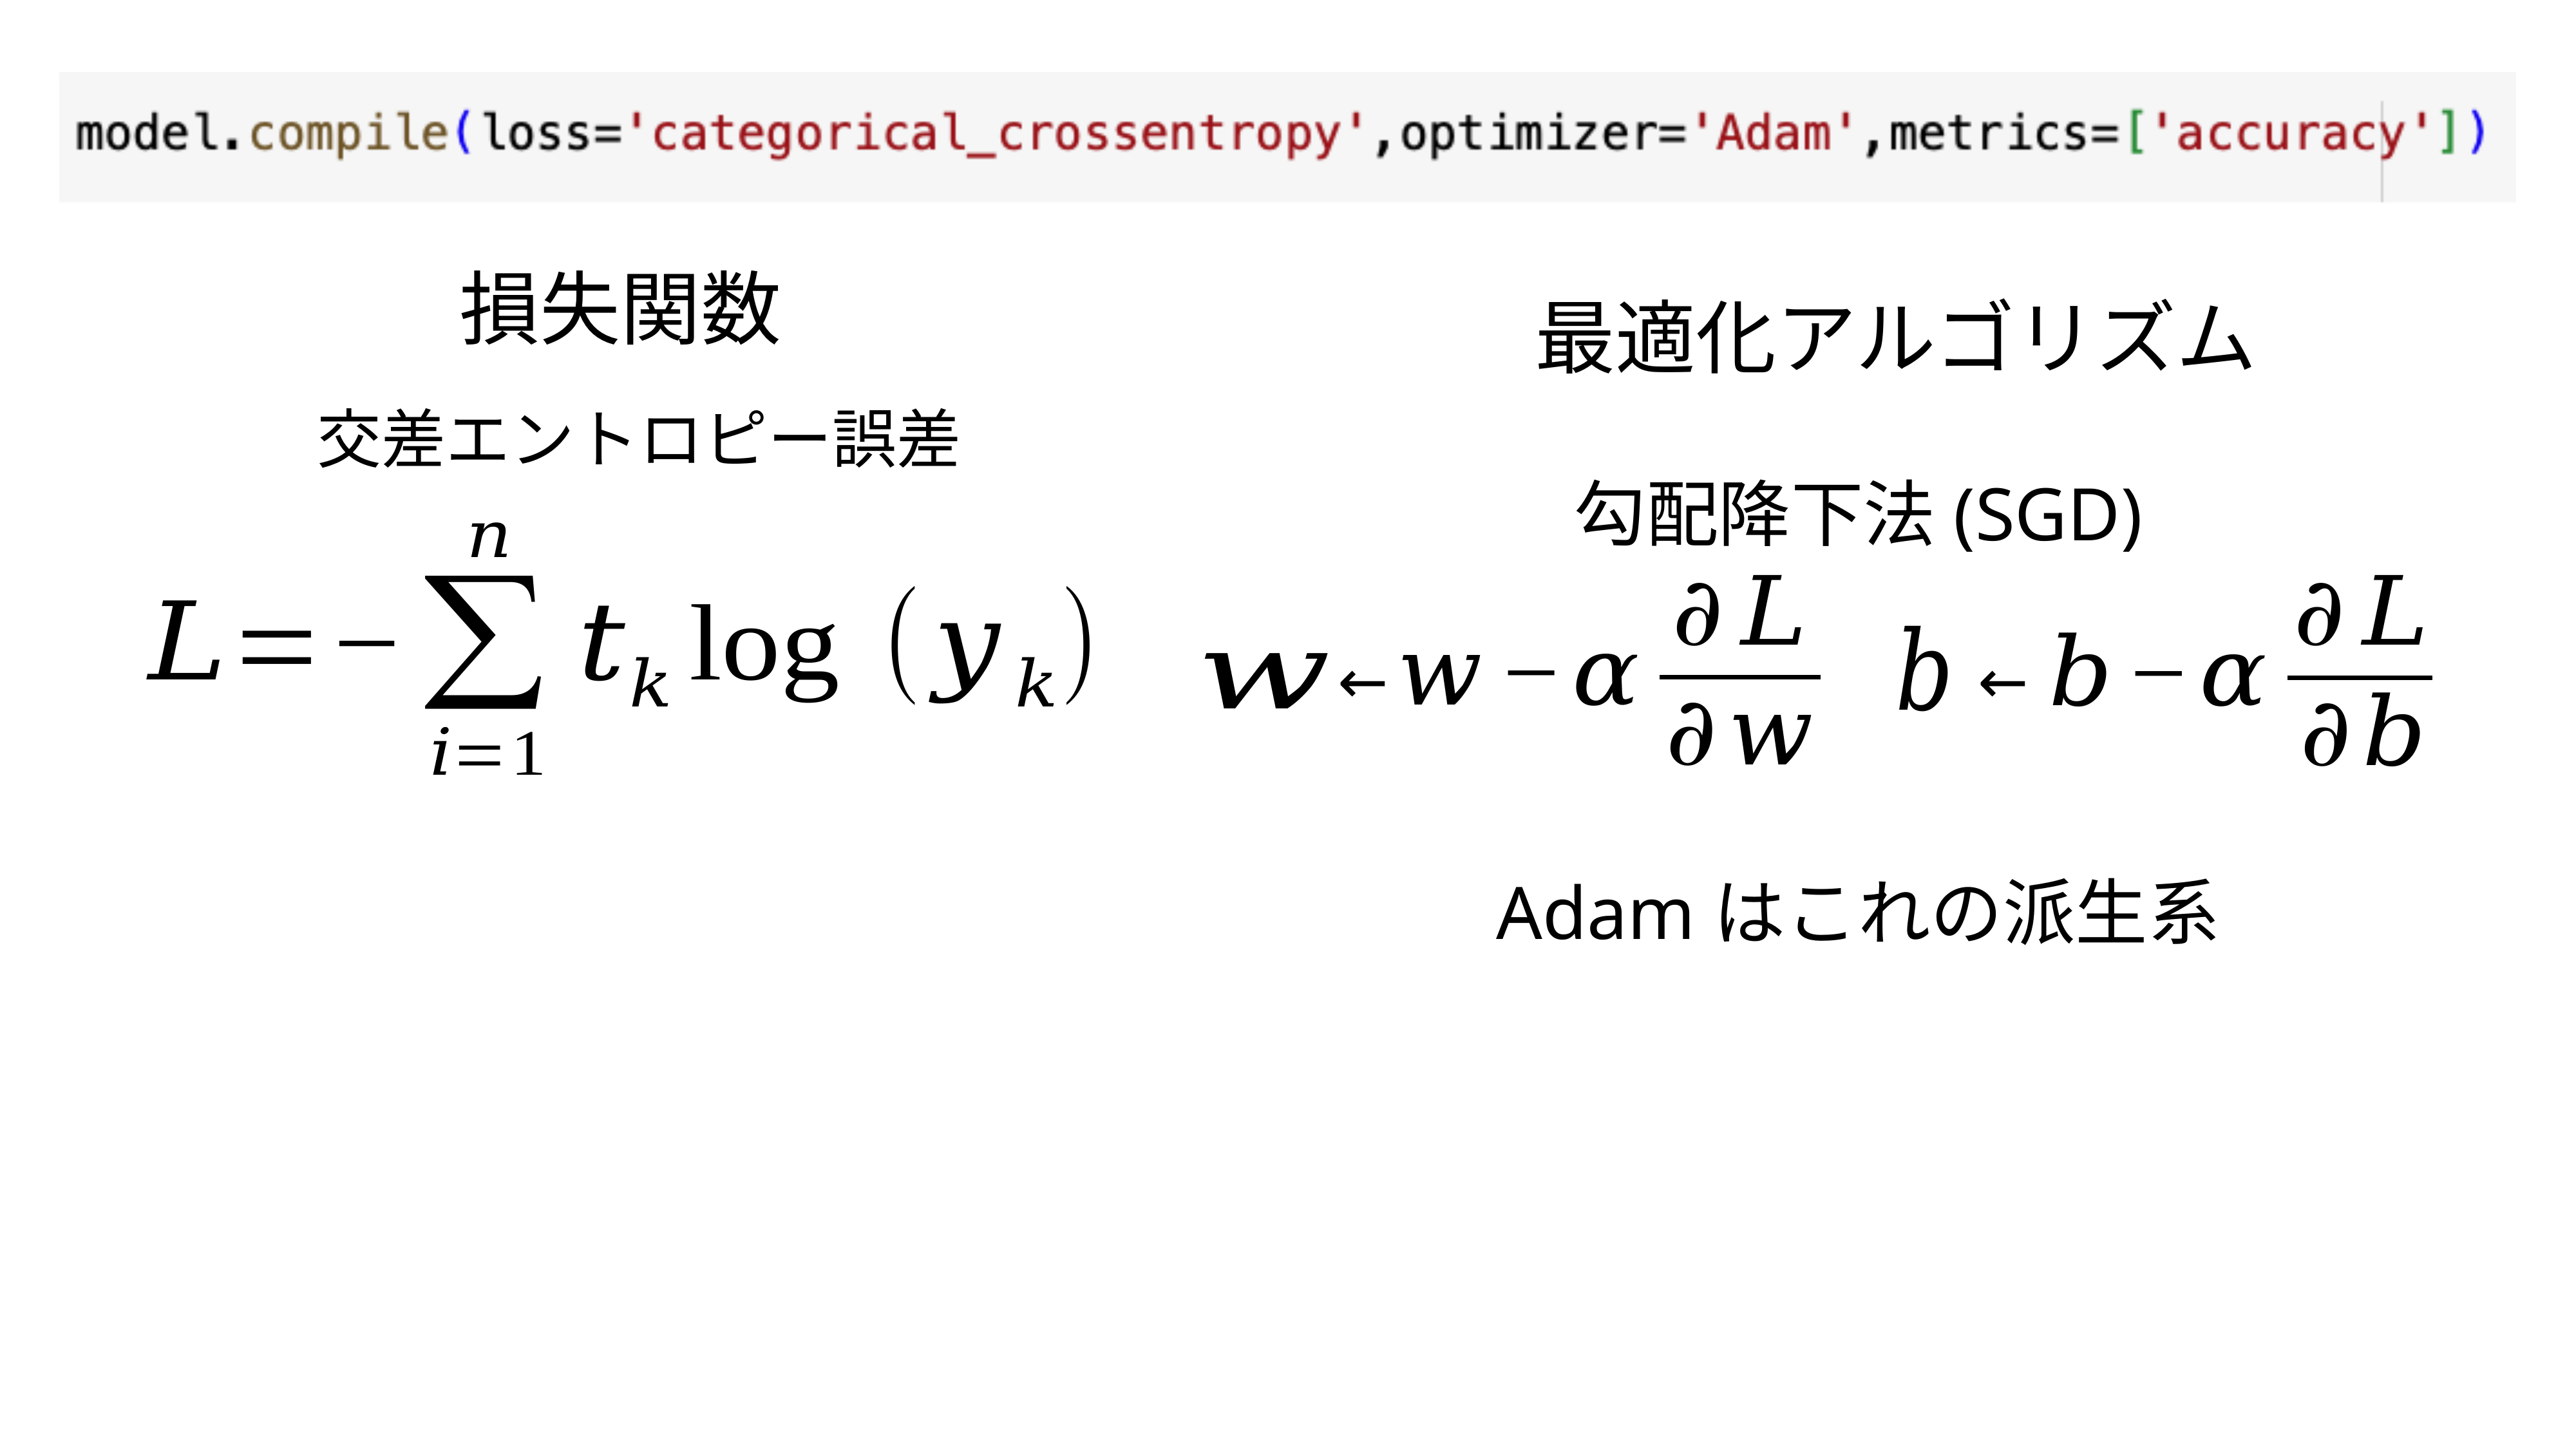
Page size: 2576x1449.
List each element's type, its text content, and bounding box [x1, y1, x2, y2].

text_box 交差エントロピー誤差 [312, 392, 967, 481]
picture [59, 72, 2517, 205]
text_box ← [1972, 637, 2050, 721]
text_box 損失関数 [453, 252, 787, 360]
text_box 最適化アルゴリズム [1529, 281, 2262, 389]
text_box Adamはこれの派生系 [1491, 862, 2226, 960]
text_box ← [1332, 637, 1410, 721]
text_box 勾配降下法(SGD) [1568, 462, 2148, 561]
